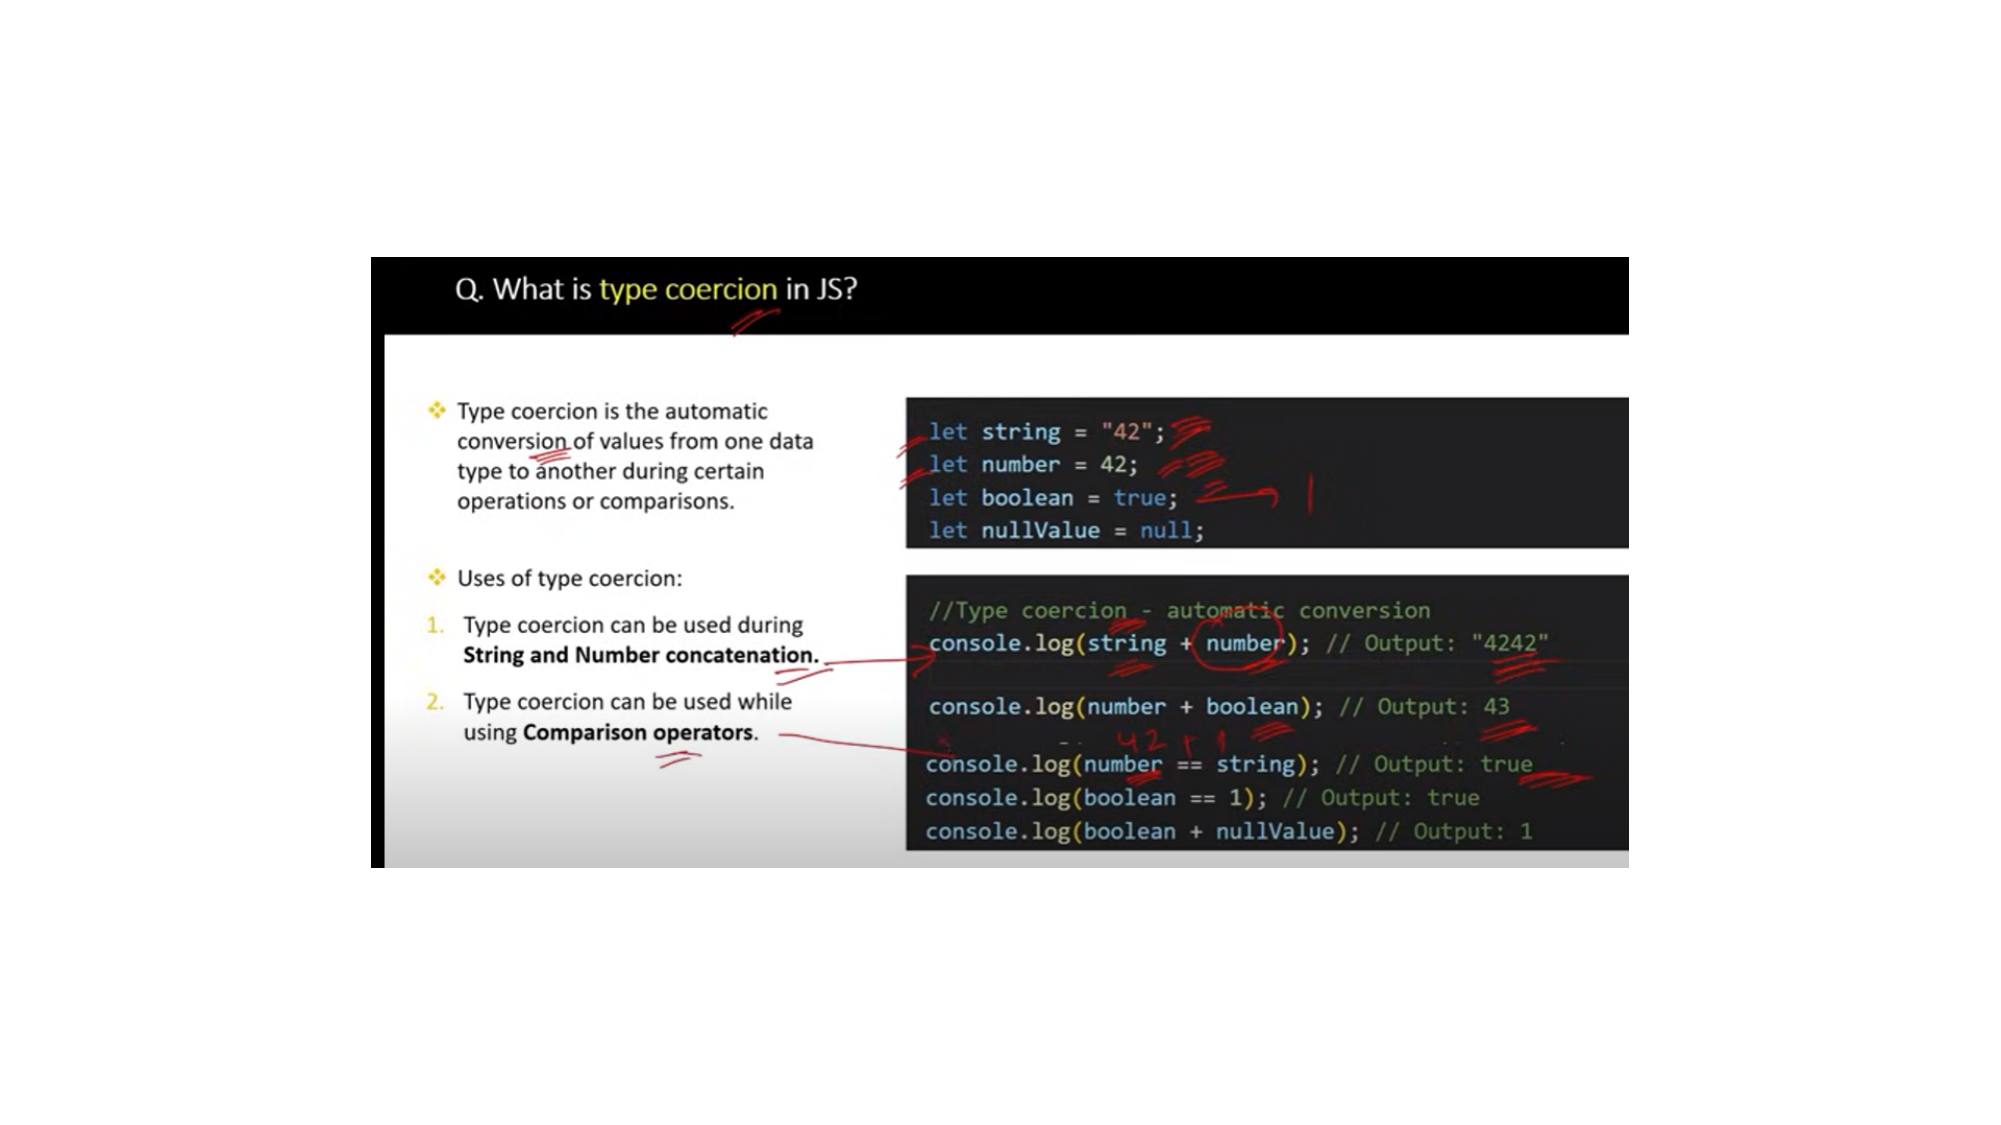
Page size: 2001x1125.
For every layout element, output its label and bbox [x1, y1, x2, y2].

picture [371, 257, 1629, 868]
